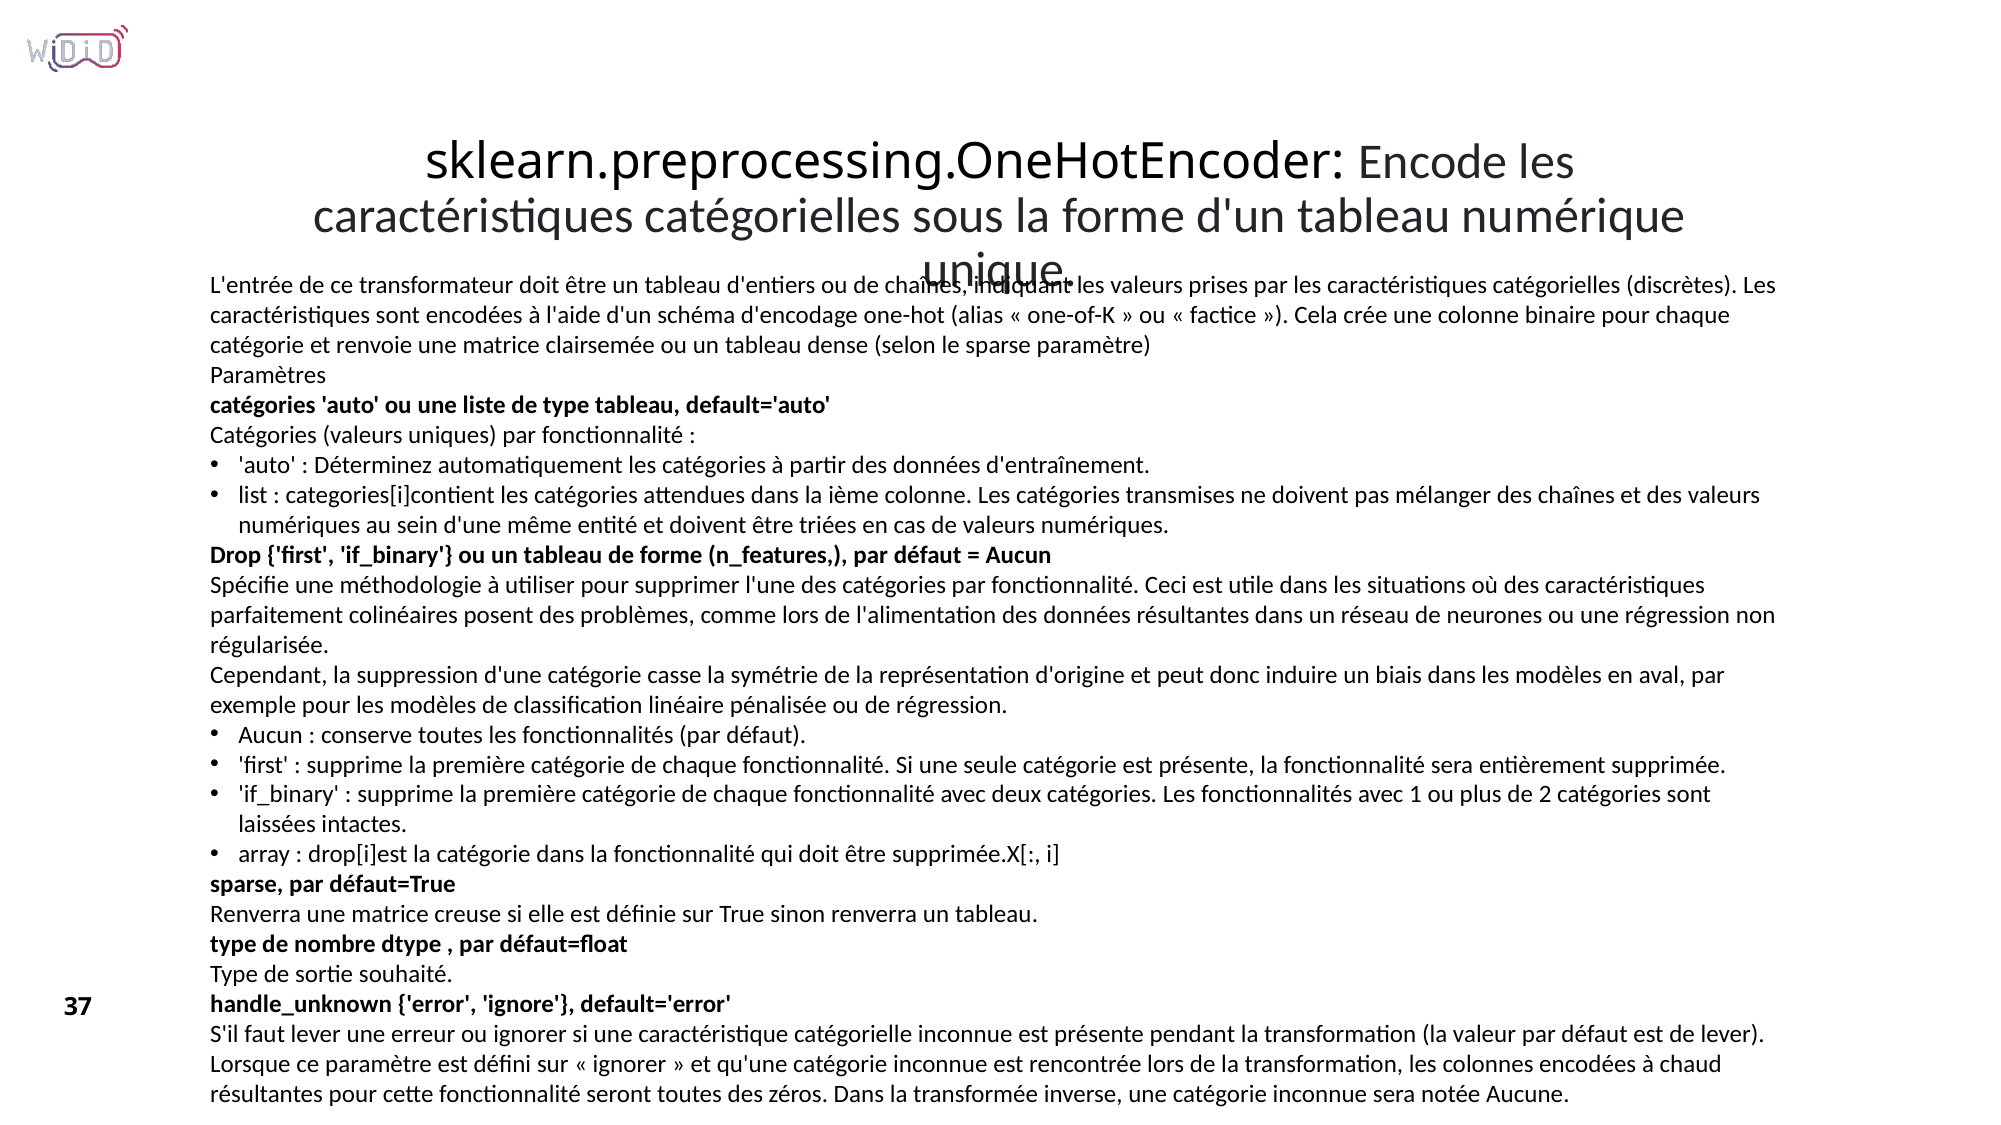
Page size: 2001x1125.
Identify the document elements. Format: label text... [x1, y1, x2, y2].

text_box L'entrée de ce transformateur doit être un tableau d'entiers ou de chaînes, indiquant les valeurs prises par les caractéristiques catégorielles (discrètes). Les caractéristiques sont encodées à l'aide d'un schéma d'encodage one-hot (alias « one-of-K » ou « factice »). Cela crée une colonne binaire pour chaque catégorie et renvoie une matrice clairsemée ou un tableau dense (selon le sparse paramètre) Paramètres catégories 'auto' ou une liste de type tableau, default='auto' Catégories (valeurs uniques) par fonctionnalité : 'auto' : Déterminez automatiquement les catégories à partir des données d'entraînement. list : categories[i]contient les catégories attendues dans la ième colonne. Les catégories transmises ne doivent pas mélanger des chaînes et des valeurs numériques au sein d'une même entité et doivent être triées en cas de valeurs numériques. Drop {'first', 'if_binary'} ou un tableau de forme (n_features,), par défaut = Aucun Spécifie une méthodologie à utiliser pour supprimer l'une des catégories par fonctionnalité. Ceci est utile dans les situations où des caractéristiques parfaitement colinéaires posent des problèmes, comme lors de l'alimentation des données résultantes dans un réseau de neurones ou une régression non régularisée. Cependant, la suppression d'une catégorie casse la symétrie de la représentation d'origine et peut donc induire un biais dans les modèles en aval, par exemple pour les modèles de classification linéaire pénalisée ou de régression. Aucun : conserve toutes les fonctionnalités (par défaut). 'first' : supprime la première catégorie de chaque fonctionnalité. Si une seule catégorie est présente, la fonctionnalité sera entièrement supprimée. 'if_binary' : supprime la première catégorie de chaque fonctionnalité avec deux catégories. Les fonctionnalités avec 1 ou plus de 2 catégories sont laissées intactes. array : drop[i]est la catégorie dans la fonctionnalité qui doit être supprimée.X[:, i] sparse, par défaut=True Renverra une matrice creuse si elle est définie sur True sinon renverra un tableau. type de nombre dtype , par défaut=float Type de sortie souhaité. handle_unknown {'error', 'ignore'}, default='error' S'il faut lever une erreur ou ignorer si une caractéristique catégorielle inconnue est présente pendant la transformation (la valeur par défaut est de lever). Lorsque ce paramètre est défini sur « ignorer » et qu'une catégorie inconnue est rencontrée lors de la transformation, les colonnes encodées à chaud résultantes pour cette fonctionnalité seront toutes des zéros. Dans la transformée inverse, une catégorie inconnue sera notée Aucune. [195, 261, 1805, 1115]
title sklearn.preprocessing.OneHotEncoder: Encode les caractéristiques catégorielles sous la forme d'un tableau numérique unique. [293, 128, 1707, 210]
picture [27, 25, 128, 72]
